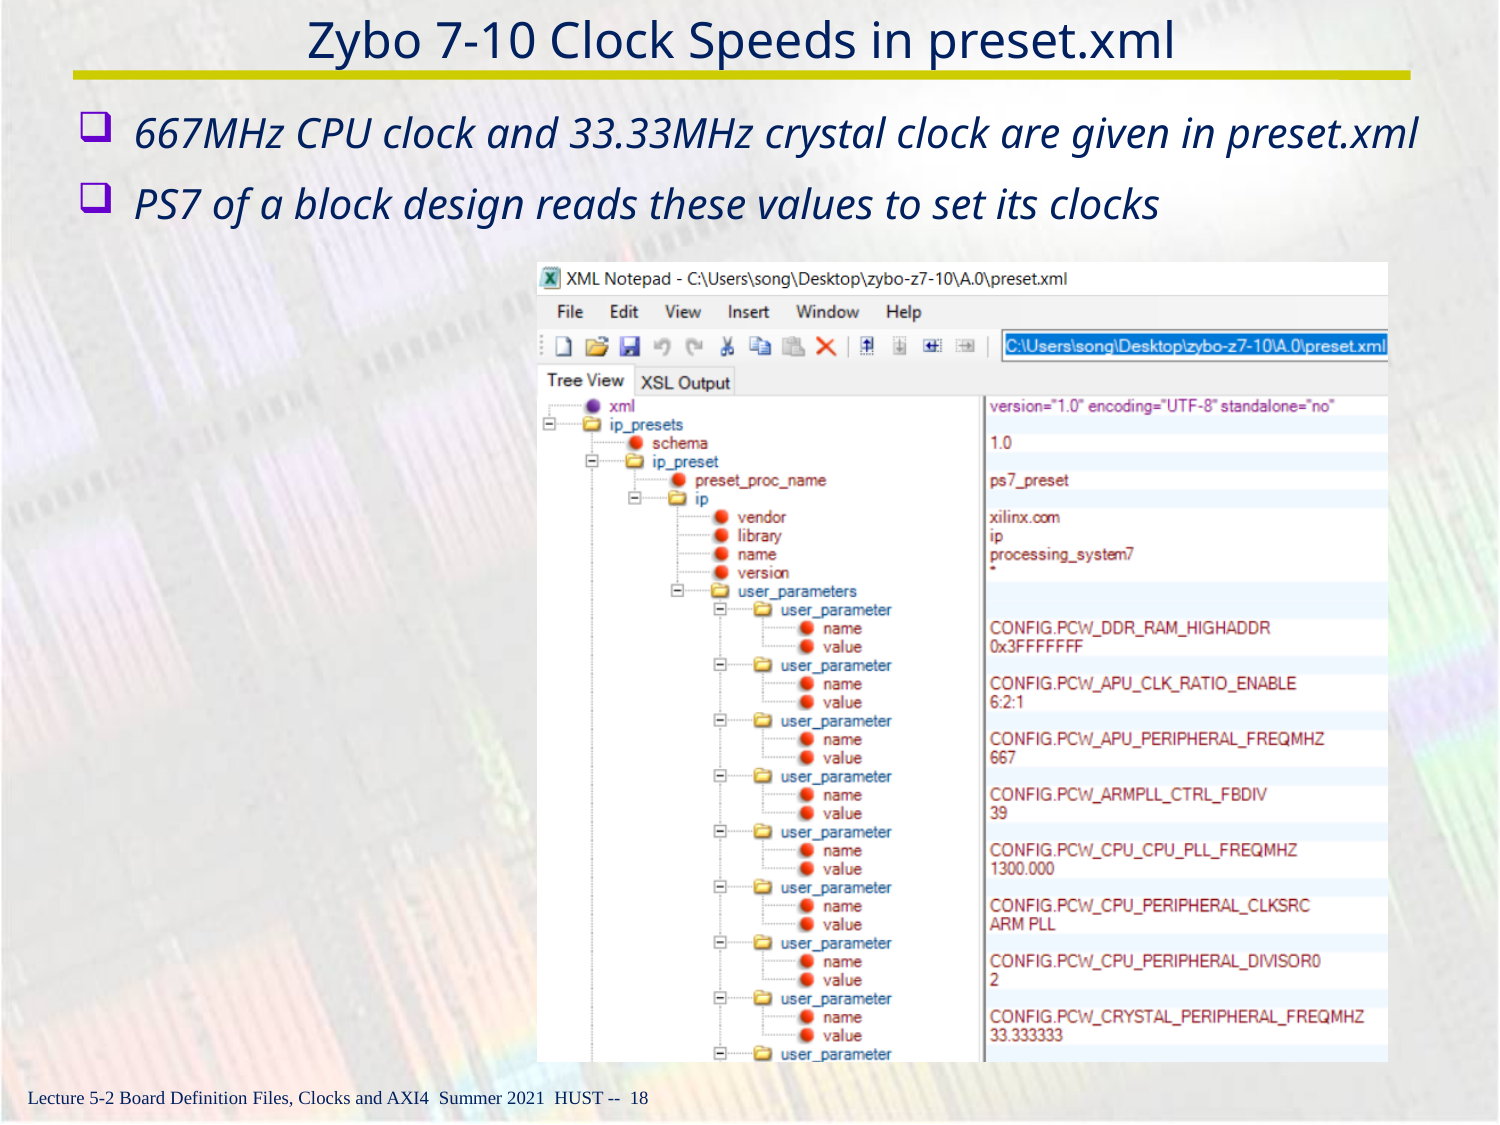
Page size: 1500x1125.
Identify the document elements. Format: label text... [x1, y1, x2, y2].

list 667MHz CPU clock and 33.33MHz crystal clock are given in preset.xml PS7 of a block design reads these values to set its clocks [62, 99, 1450, 1060]
title Zybo 7-10 Clock Speeds in preset.xml [29, 10, 1455, 59]
picture [0, 0, 1500, 1124]
